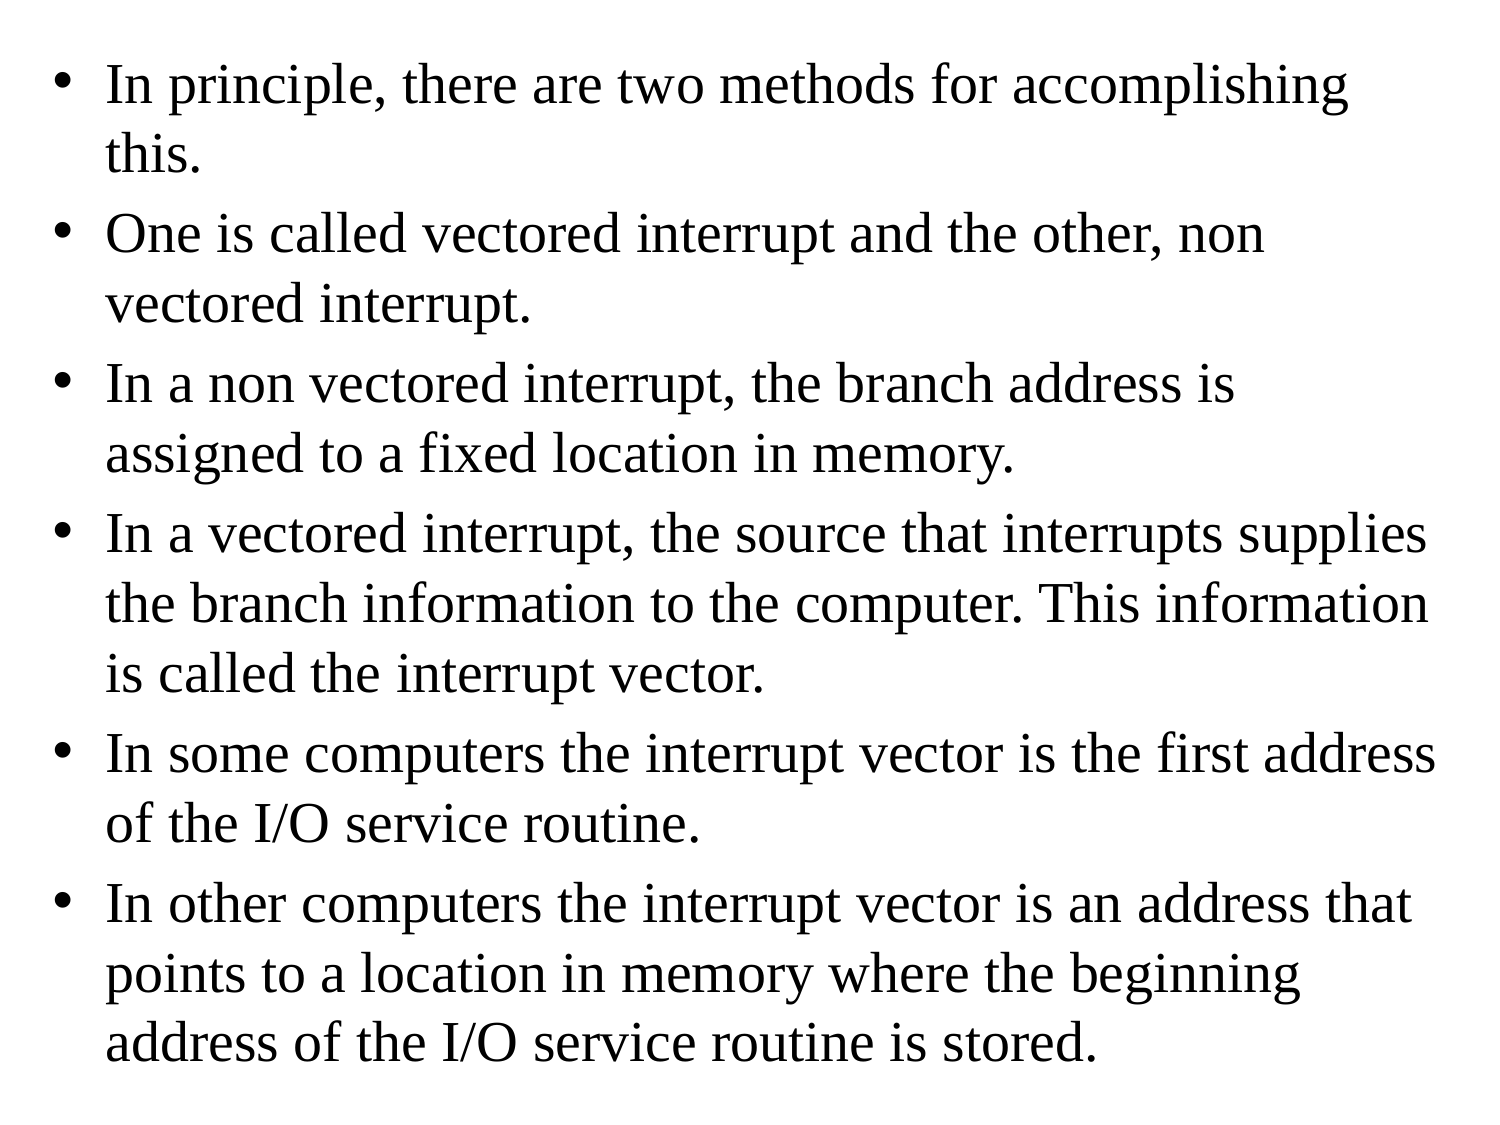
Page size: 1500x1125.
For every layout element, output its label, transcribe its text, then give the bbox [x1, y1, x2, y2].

list In principle, there are two methods for accomplishing this. One is called vectored interrupt and the other, non vectored interrupt. In a non vectored interrupt, the branch address is assigned to a fixed location in memory. In a vectored interrupt, the source that interrupts supplies the branch information to the computer. This information is called the interrupt vector. In some computers the interrupt vector is the first address of the I/O service routine. In other computers the interrupt vector is an address that points to a location in memory where the beginning address of the I/O service routine is stored. [37, 37, 1463, 1088]
